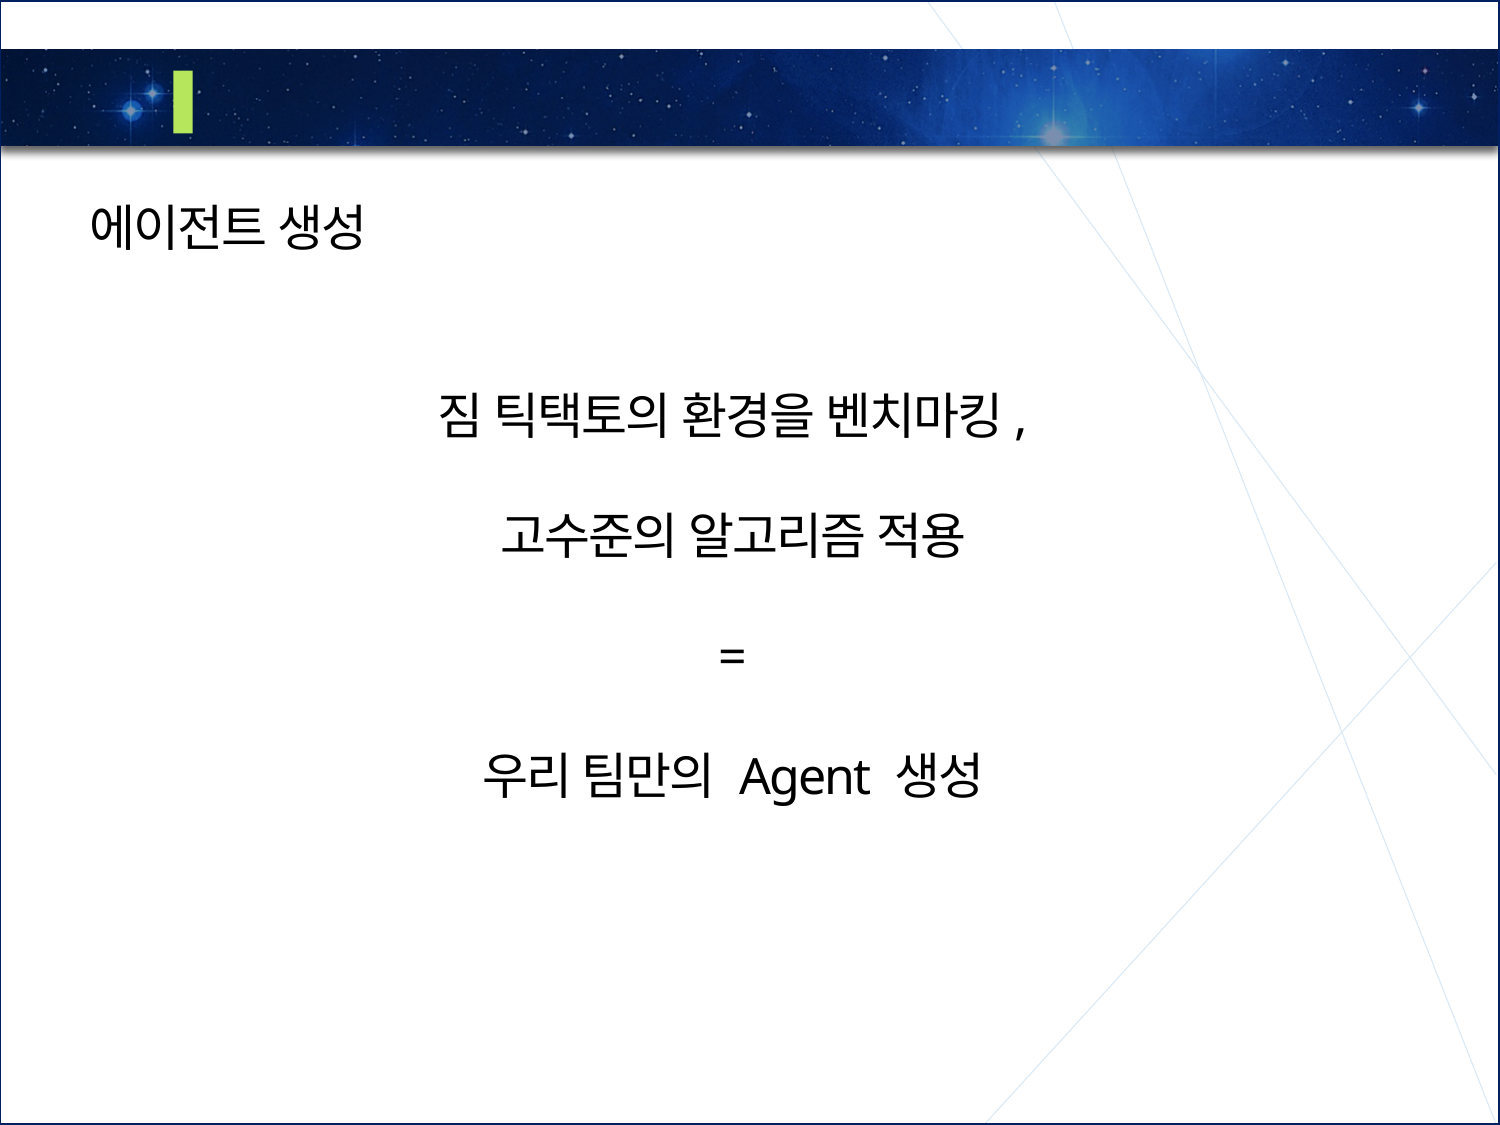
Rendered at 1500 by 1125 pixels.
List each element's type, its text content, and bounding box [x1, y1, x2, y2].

text_box 짐 틱택토의 환경을 벤치마킹, 고수준의 알고리즘 적용 = 우리 팀만의 Agent 생성 [368, 376, 1098, 812]
picture [1, 49, 1498, 146]
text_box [75, 51, 875, 148]
text_box 에이전트 생성 [75, 189, 727, 264]
